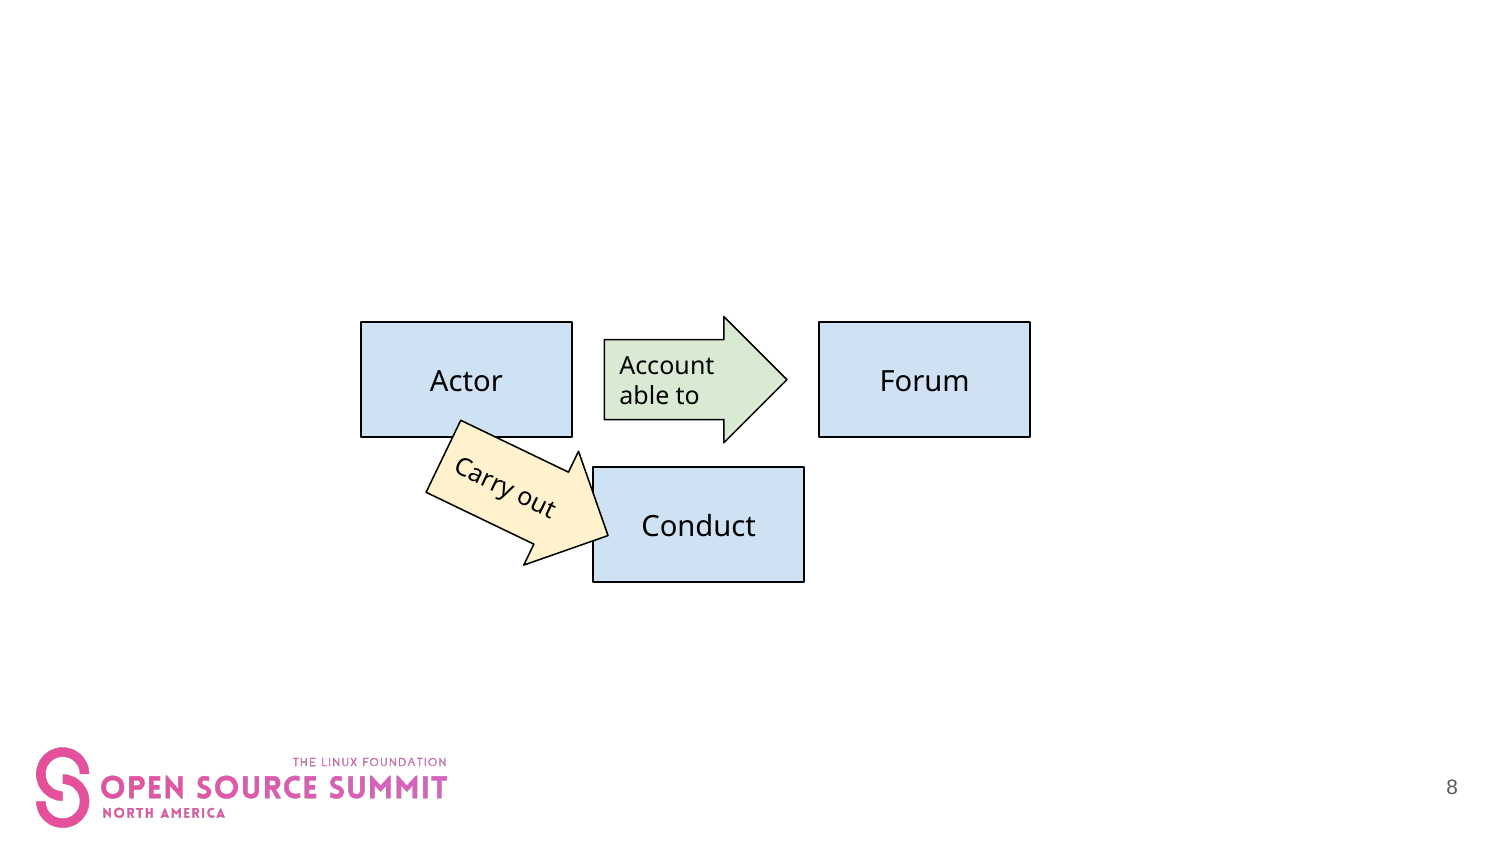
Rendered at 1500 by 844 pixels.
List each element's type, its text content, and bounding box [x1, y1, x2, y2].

text_box Actor [361, 322, 573, 438]
text_box Conduct [593, 466, 804, 582]
text_box Account able to [604, 316, 787, 443]
picture [36, 747, 447, 828]
text_box Forum [819, 322, 1031, 438]
text_box Carry out [426, 420, 609, 566]
